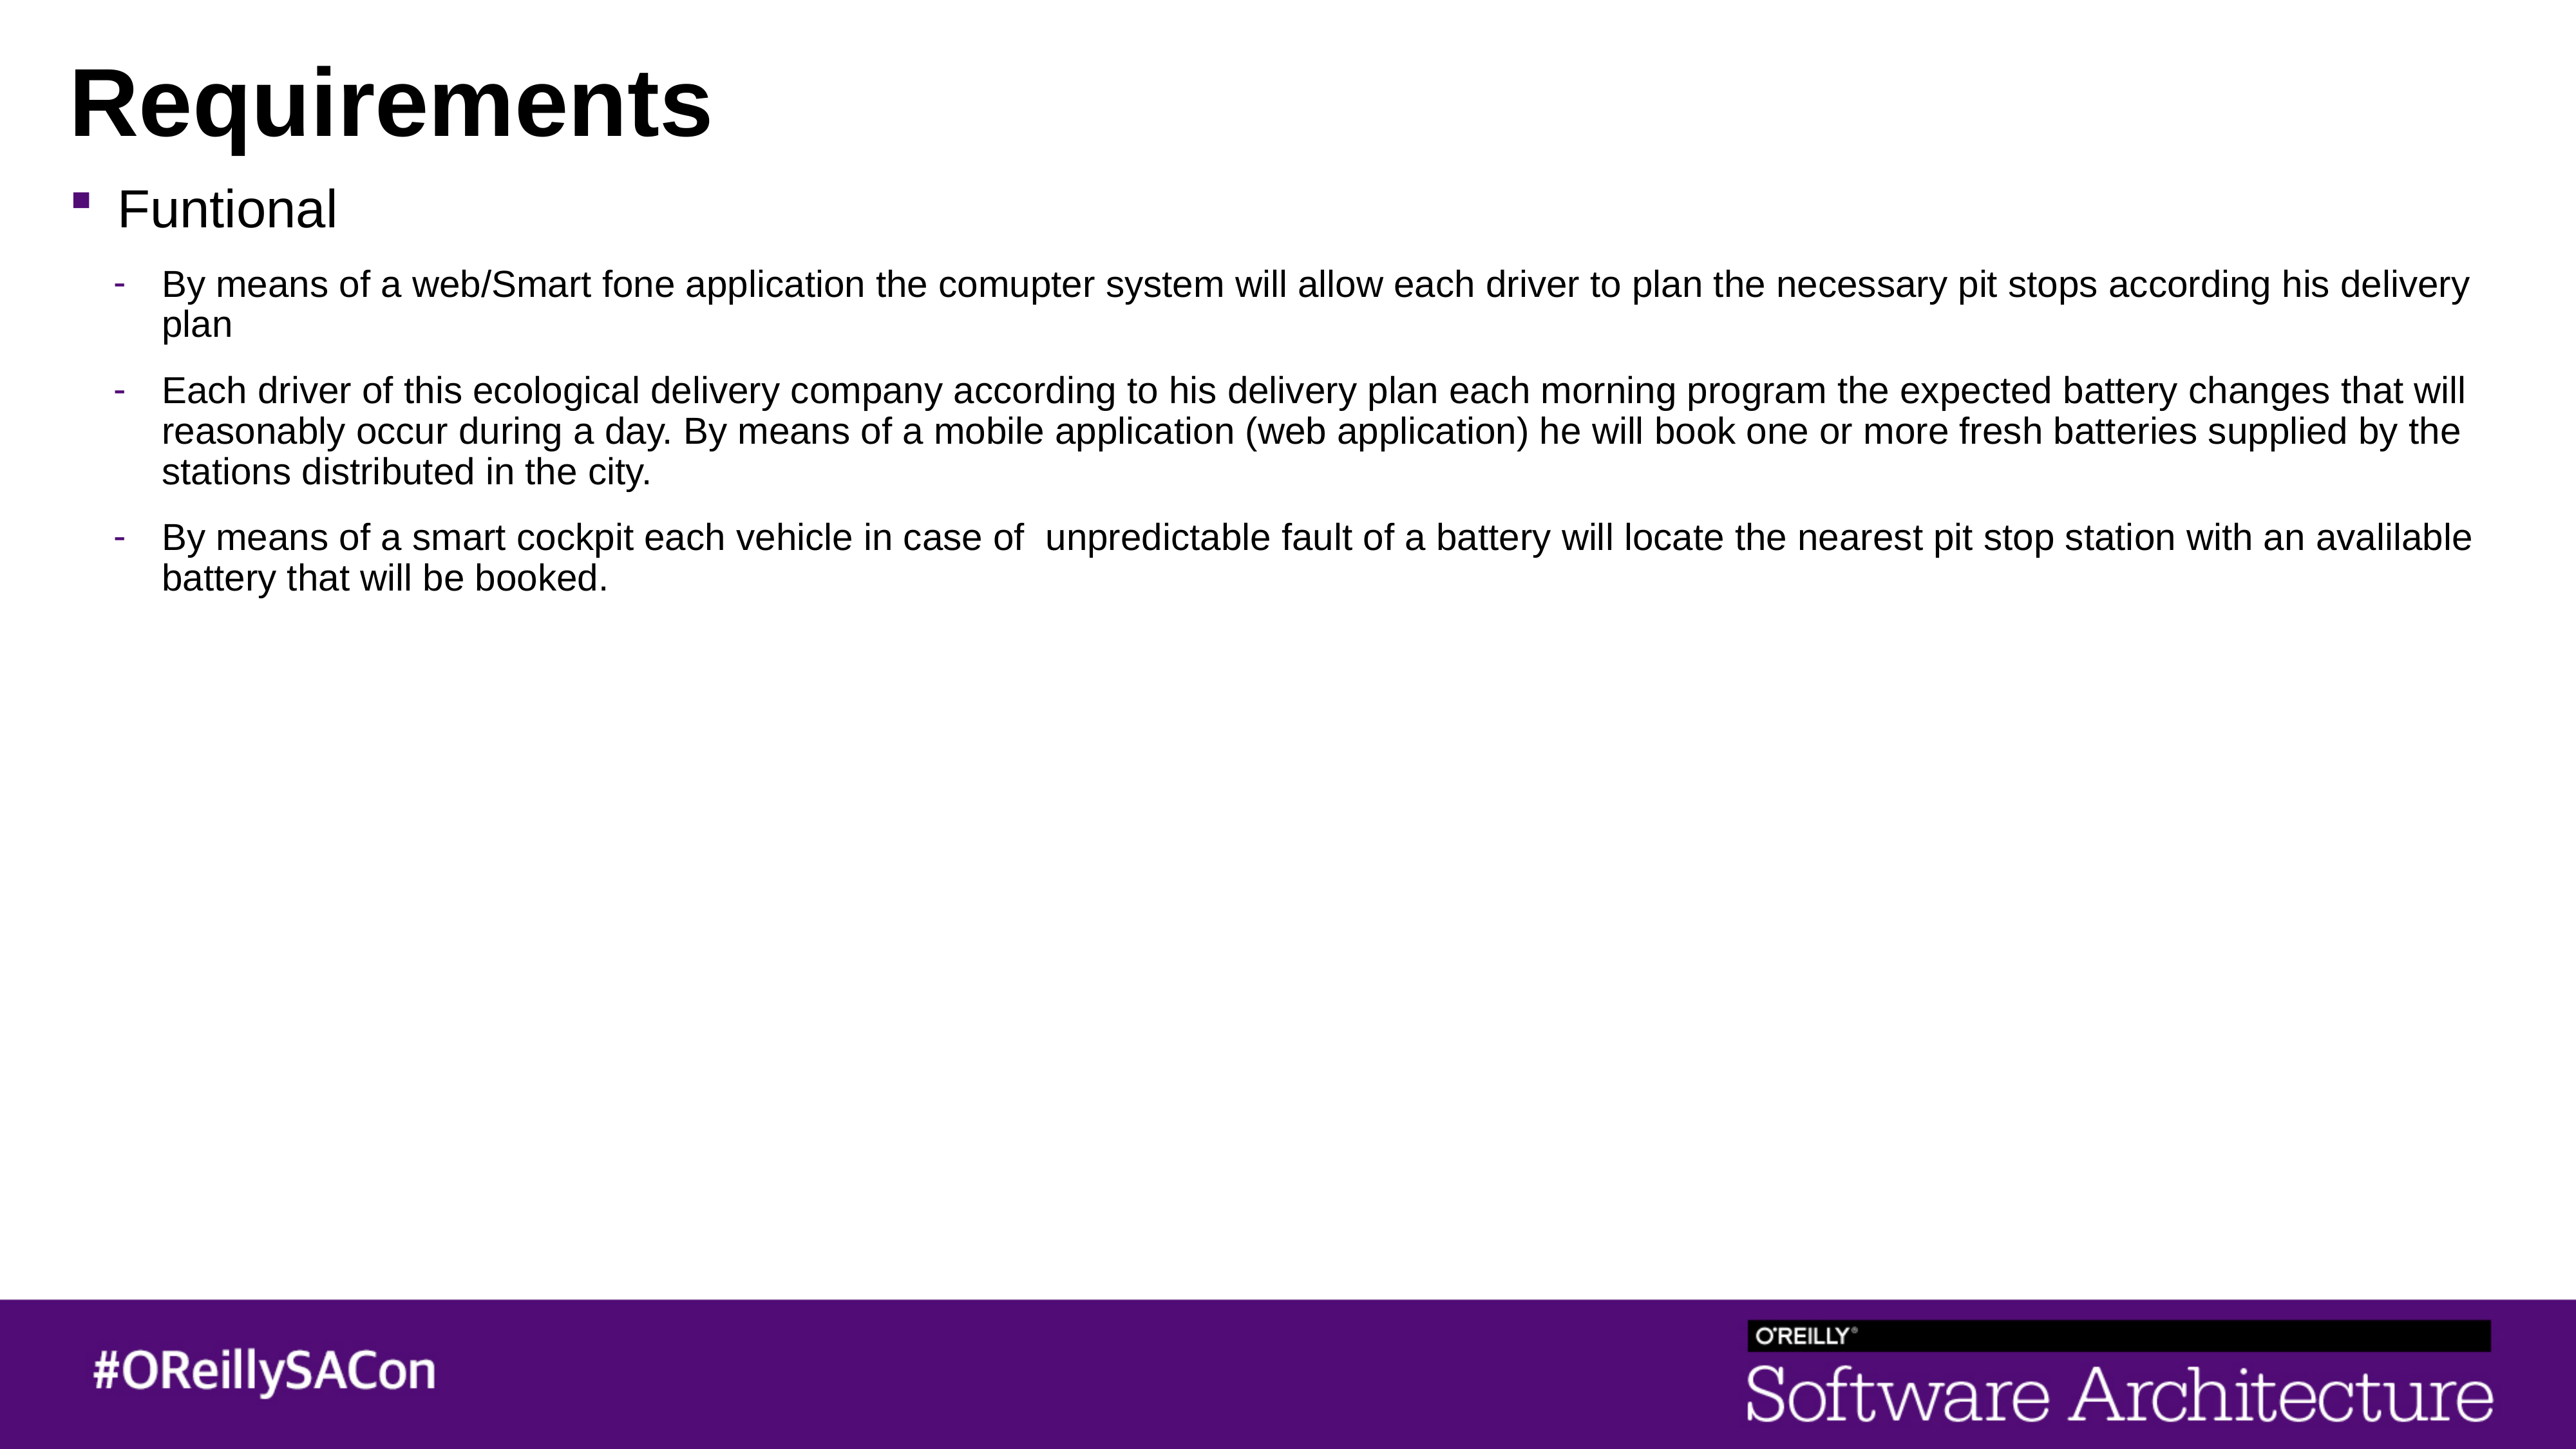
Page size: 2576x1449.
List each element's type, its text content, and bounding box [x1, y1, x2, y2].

list Funtional By means of a web/Smart fone application the comupter system will allow each driver to plan the necessary pit stops according his delivery plan Each driver of this ecological delivery company according to his delivery plan each morning program the expected battery changes that will reasonably occur during a day. By means of a mobile application (web application) he will book one or more fresh batteries supplied by the stations distributed in the city. By means of a smart cockpit each vehicle in case of unpredictable fault of a battery will locate the nearest pit stop station with an avalilable battery that will be booked. [65, 177, 2510, 1304]
picture [0, 0, 2576, 1449]
title Requirements [65, 25, 2510, 169]
